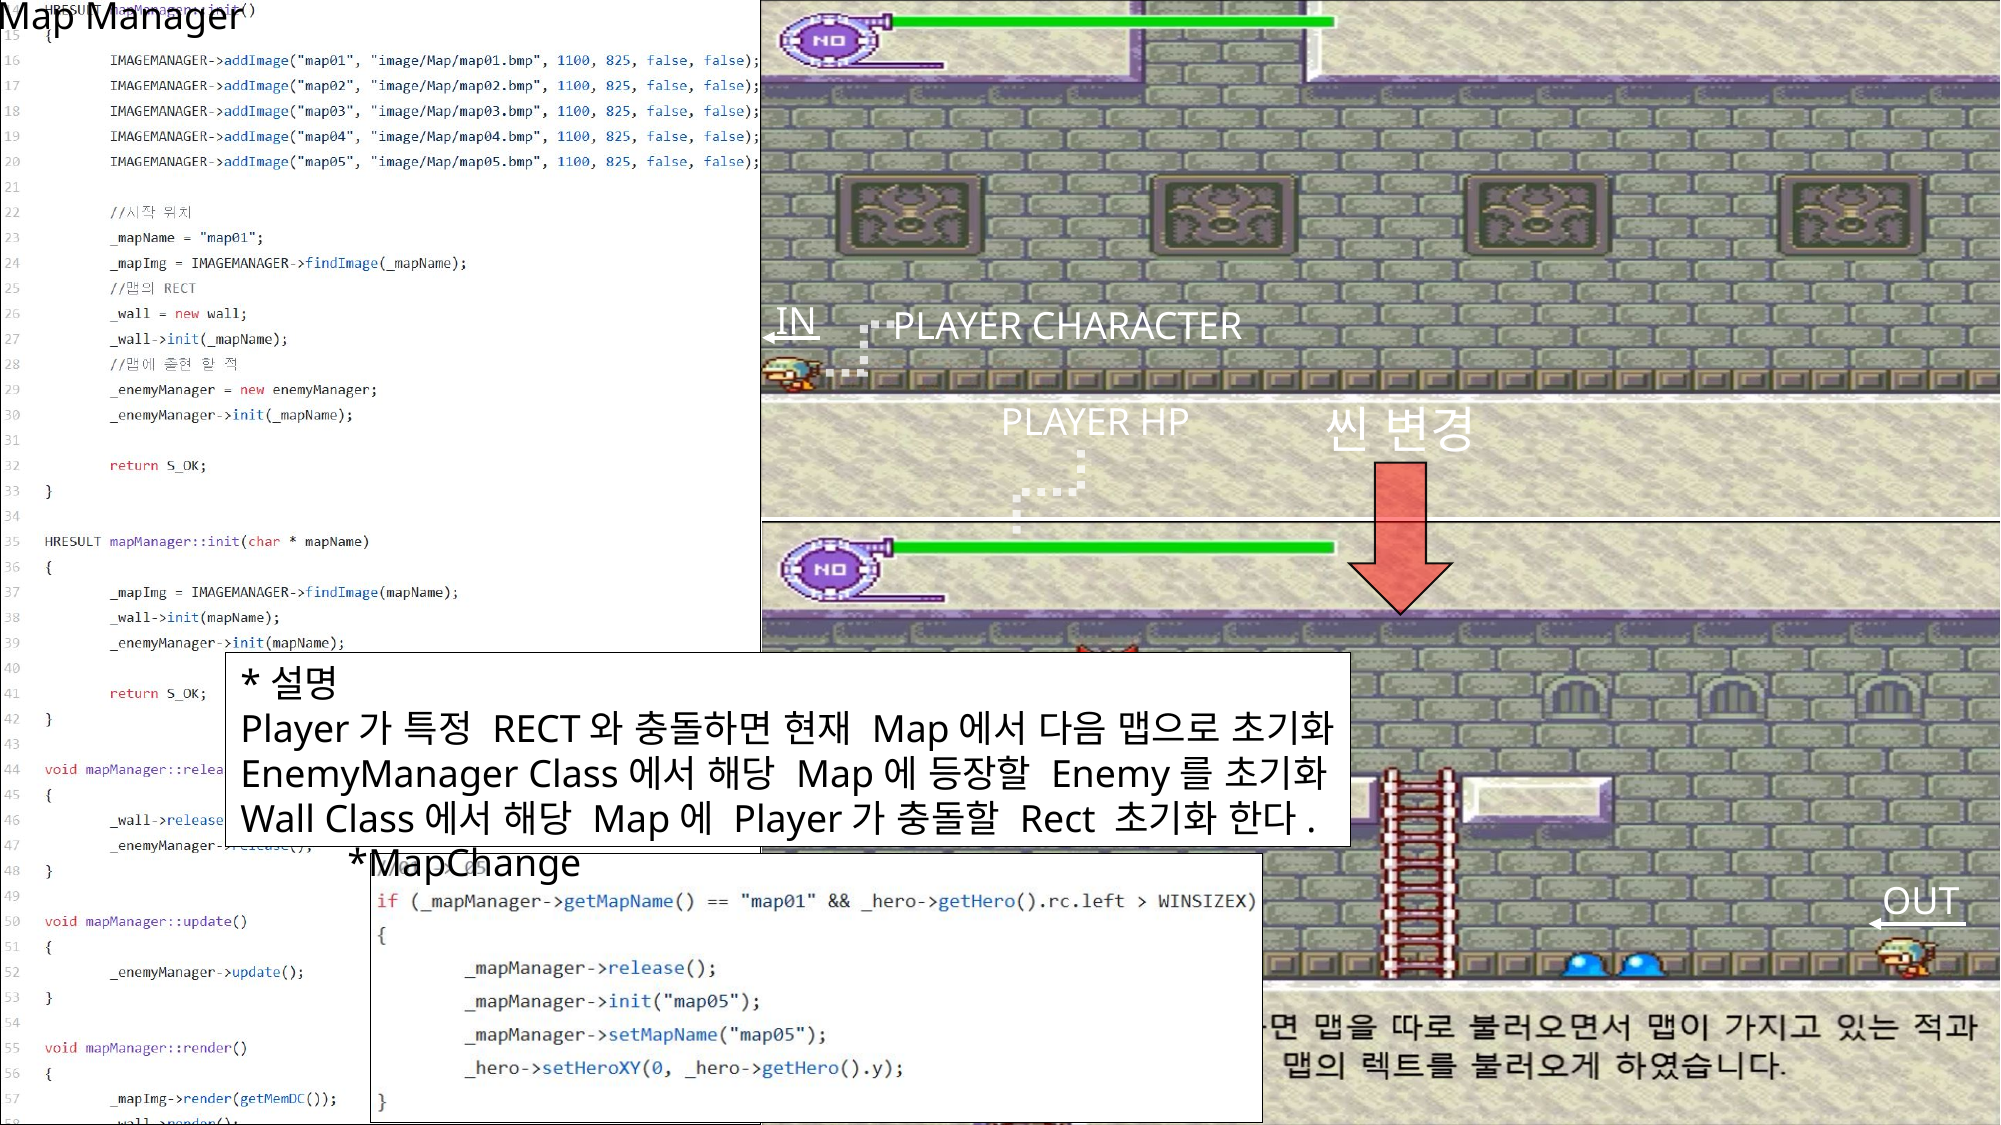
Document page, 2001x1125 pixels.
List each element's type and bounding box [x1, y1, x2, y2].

text_box [761, 0, 2000, 517]
text_box [1326, 390, 1475, 615]
text_box [0, 0, 761, 1125]
text_box [762, 390, 2000, 1125]
text_box [354, 831, 1263, 1123]
